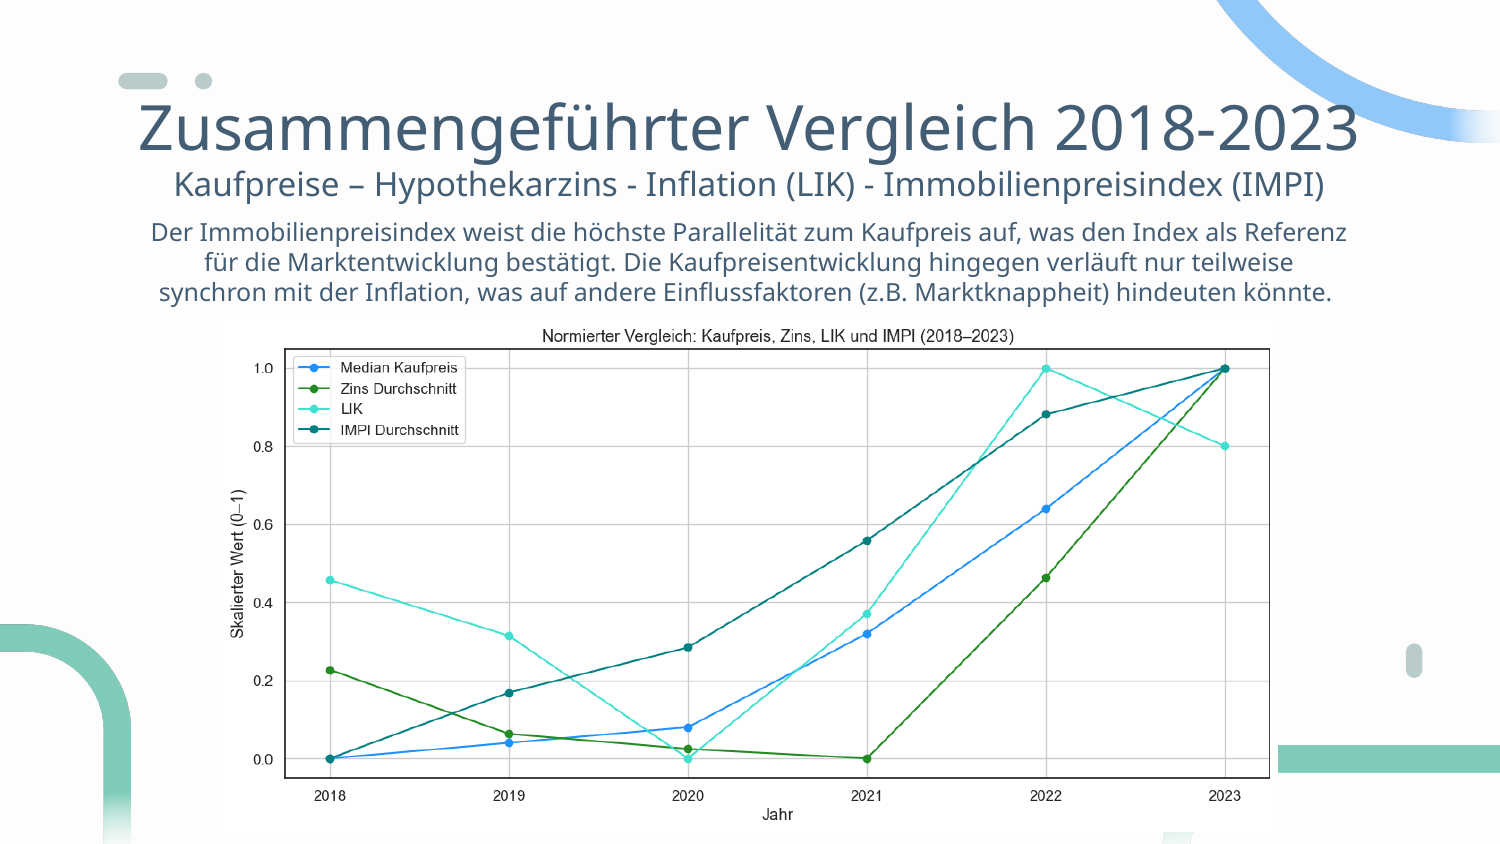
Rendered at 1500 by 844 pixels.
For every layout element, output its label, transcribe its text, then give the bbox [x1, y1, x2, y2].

picture [1158, 0, 1500, 143]
title Zusammengeführter Vergleich 2018-2023 Kaufpreise – Hypothekarzins - Inflation (LIK) - Immobilienpreisindex (IMPI) [118, 72, 1382, 167]
picture [0, 411, 131, 844]
picture [222, 320, 1500, 844]
subtitle Der Immobilienpreisindex weist die höchste Parallelität zum Kaufpreis auf, was den Index als Referenz für die Marktentwicklung bestätigt. Die Kaufpreisentwicklung hingegen verläuft nur teilweise synchron mit der Inflation, was auf andere Einflussfaktoren (z.B. Marktknappheit) hindeuten könnte. [128, 201, 1372, 346]
